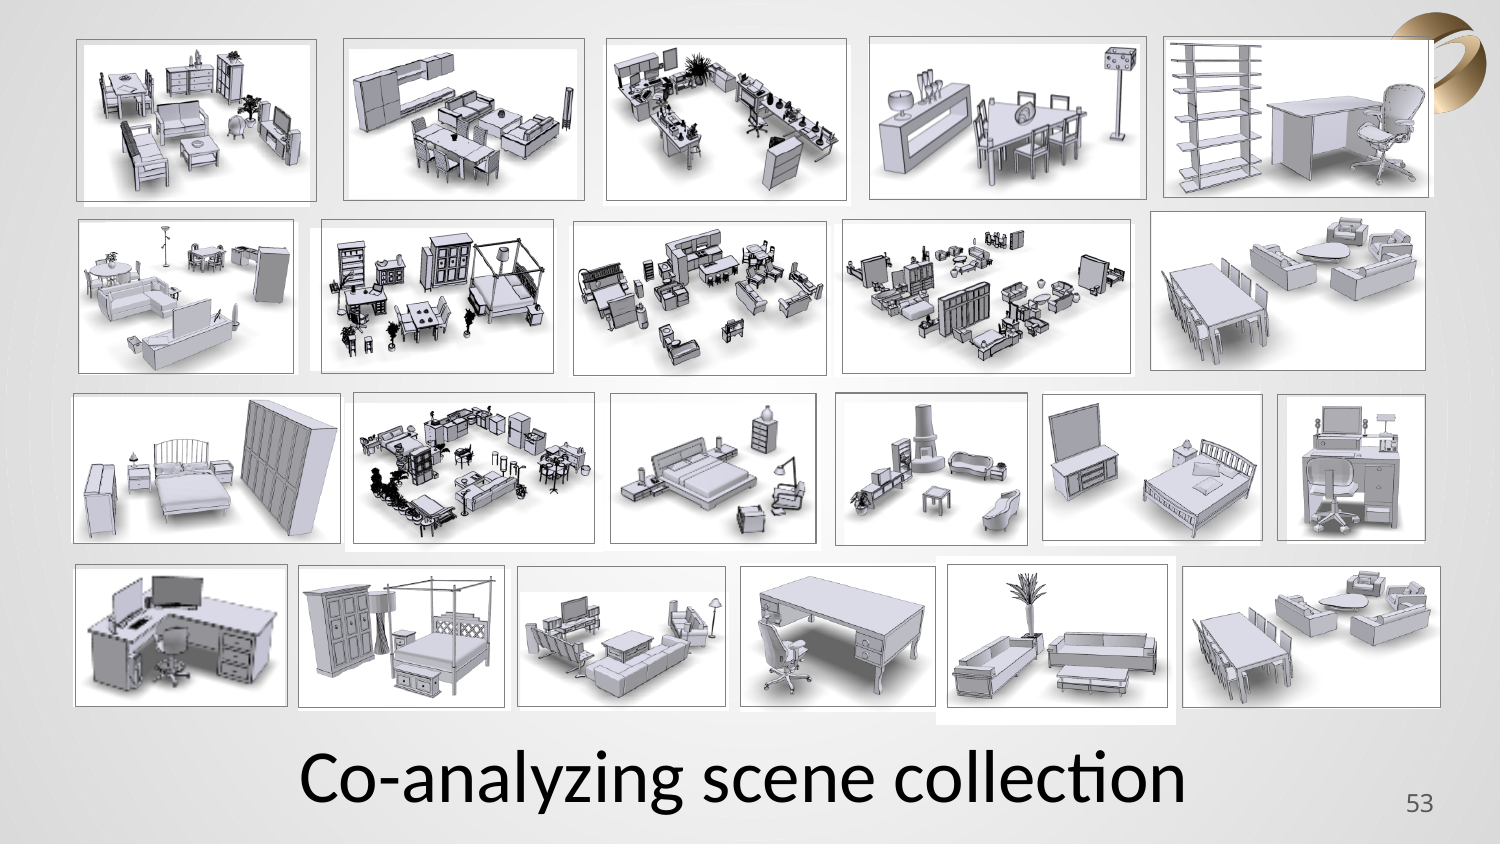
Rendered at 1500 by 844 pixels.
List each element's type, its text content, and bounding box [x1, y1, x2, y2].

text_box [867, 36, 1147, 200]
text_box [834, 219, 1135, 377]
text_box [71, 393, 343, 544]
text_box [835, 392, 1029, 546]
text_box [936, 556, 1177, 725]
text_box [78, 219, 299, 375]
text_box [298, 565, 511, 711]
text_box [569, 221, 832, 377]
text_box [517, 566, 729, 711]
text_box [1163, 36, 1434, 199]
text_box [1149, 211, 1427, 371]
text_box Co-analyzing scene collection [284, 720, 1204, 825]
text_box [72, 564, 288, 708]
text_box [309, 219, 558, 374]
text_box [1042, 391, 1264, 546]
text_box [1277, 394, 1427, 544]
picture [1382, 9, 1490, 116]
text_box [345, 392, 601, 553]
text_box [343, 38, 585, 201]
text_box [602, 393, 821, 552]
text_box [1182, 566, 1441, 710]
slide_number 53 [1401, 782, 1494, 827]
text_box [75, 39, 318, 207]
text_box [740, 563, 946, 712]
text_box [603, 37, 851, 206]
